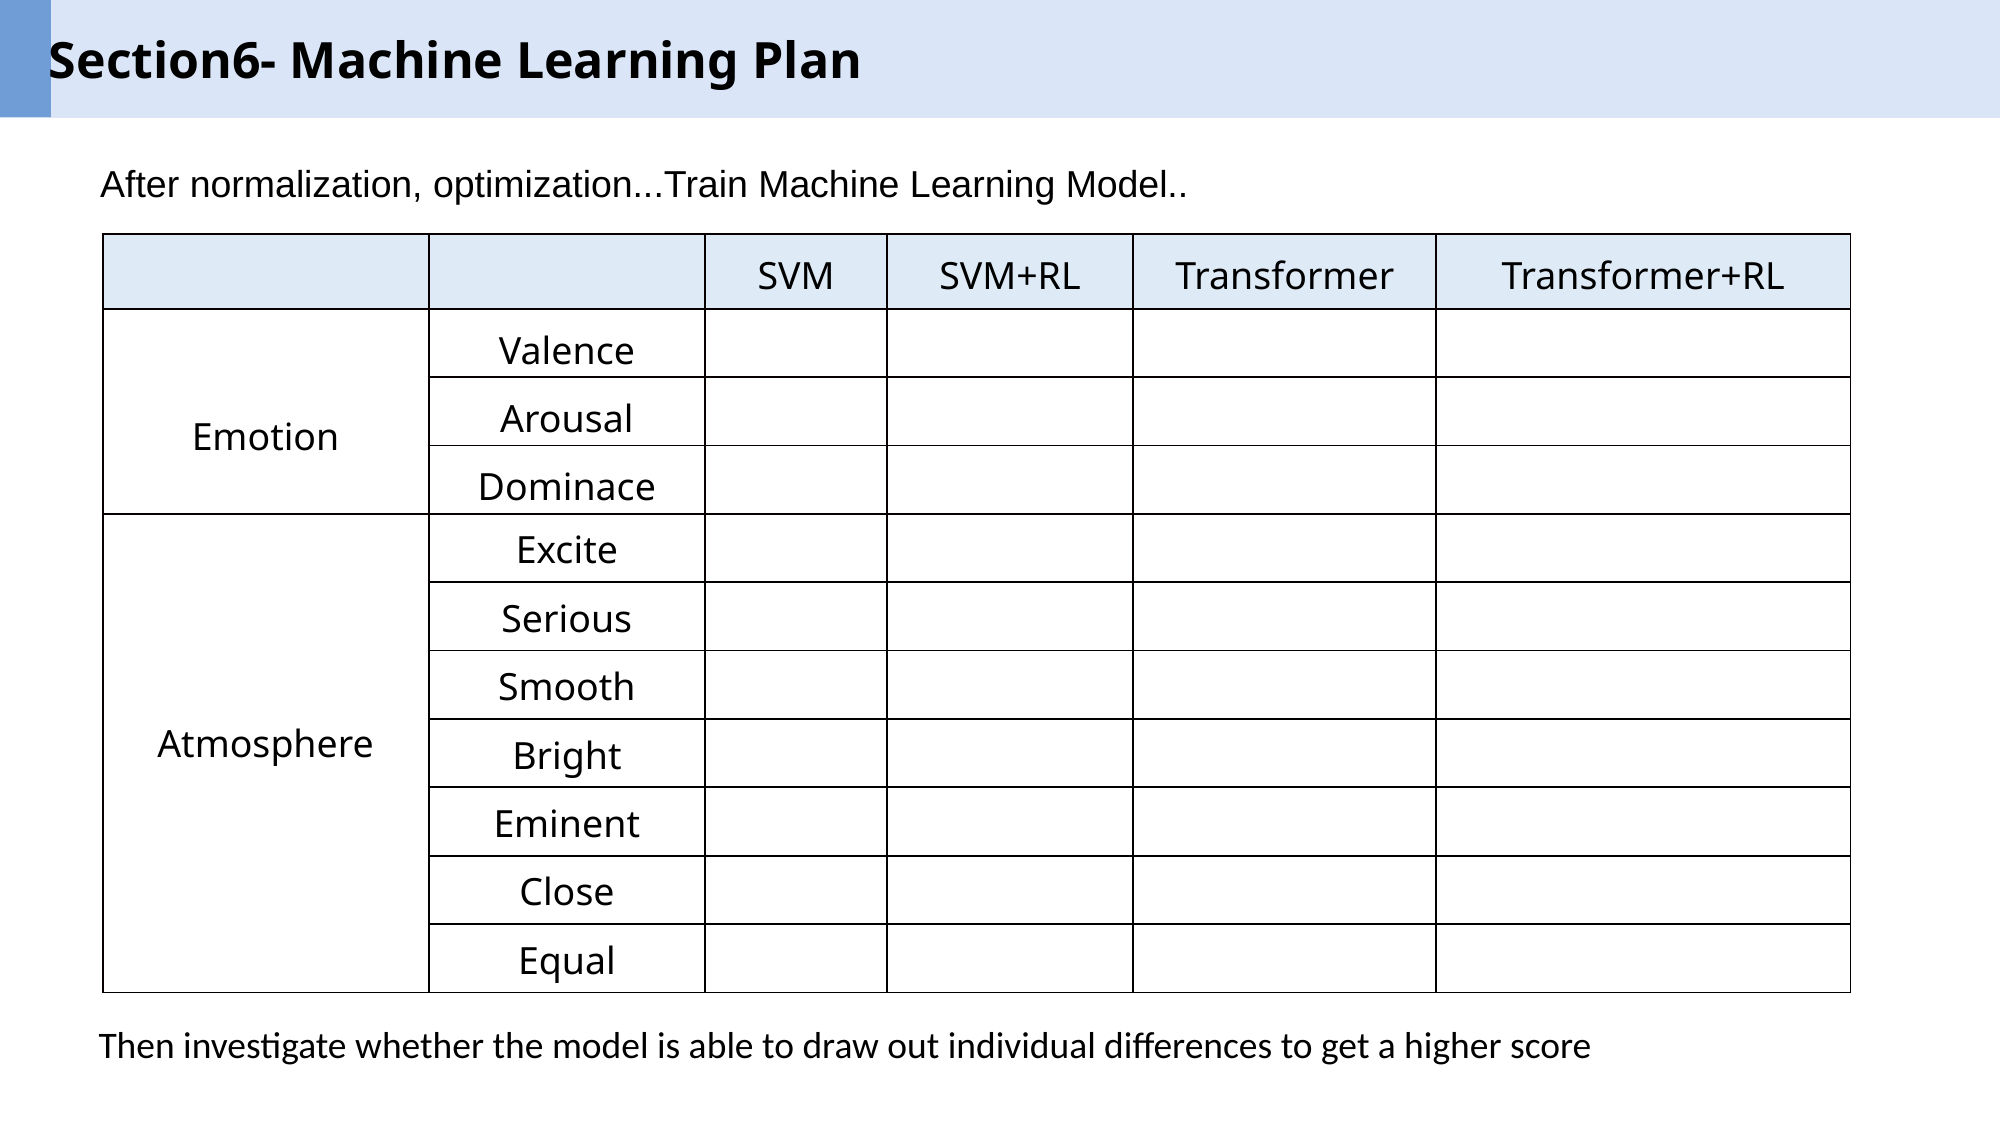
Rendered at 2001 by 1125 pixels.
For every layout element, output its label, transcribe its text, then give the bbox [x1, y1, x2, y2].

table_cell [888, 446, 1132, 513]
table_cell Emotion [104, 310, 428, 513]
table_cell Arousal [430, 378, 704, 445]
table_cell [706, 651, 886, 718]
table_cell [706, 857, 886, 923]
table_cell [1134, 515, 1435, 581]
table_header Transformer [1134, 235, 1435, 308]
table_cell [1437, 378, 1850, 445]
table_cell Close [430, 857, 704, 923]
table_cell [888, 925, 1132, 992]
table_cell Dominace [430, 446, 704, 513]
table_cell [1134, 310, 1435, 376]
table_cell [1437, 925, 1850, 992]
table_cell [1134, 788, 1435, 855]
table_cell [706, 925, 886, 992]
table_cell [1134, 925, 1435, 992]
table_cell Serious [430, 583, 704, 650]
table_cell Atmosphere [104, 515, 428, 992]
table_cell [888, 651, 1132, 718]
table_cell [888, 378, 1132, 445]
table_cell Bright [430, 720, 704, 786]
table_cell [1437, 857, 1850, 923]
table_cell [888, 720, 1132, 786]
table_cell [1437, 788, 1850, 855]
text_box Section6- Machine Learning Plan [34, 21, 878, 97]
table_cell [1437, 583, 1850, 650]
table_cell [888, 788, 1132, 855]
table_cell [1134, 651, 1435, 718]
text_box After normalization, optimization...Train Machine Learning Model.. [85, 152, 1204, 213]
table_cell [1134, 583, 1435, 650]
text_box Then investigate whether the model is able to draw out individual differences to get a higher score [83, 1014, 2000, 1074]
table_cell [1134, 446, 1435, 513]
table_header [430, 235, 704, 308]
table_cell [1134, 720, 1435, 786]
table_cell [1437, 446, 1850, 513]
table_cell Valence [430, 310, 704, 376]
table_header [104, 235, 428, 308]
table_cell [888, 310, 1132, 376]
table_cell [1437, 651, 1850, 718]
table_cell [706, 310, 886, 376]
table_cell [706, 446, 886, 513]
table_cell Excite [430, 515, 704, 581]
table_cell [1134, 857, 1435, 923]
table_header SVM [706, 235, 886, 308]
table_cell [1437, 720, 1850, 786]
table_cell [1134, 378, 1435, 445]
table_cell [1437, 515, 1850, 581]
table_cell [888, 515, 1132, 581]
table_cell Smooth [430, 651, 704, 718]
table_cell [1437, 310, 1850, 376]
table_header SVM+RL [888, 235, 1132, 308]
table_cell [706, 583, 886, 650]
table_cell Eminent [430, 788, 704, 855]
table_cell [706, 515, 886, 581]
table_cell Equal [430, 925, 704, 992]
table_cell [706, 788, 886, 855]
table_cell [706, 720, 886, 786]
table_cell [888, 583, 1132, 650]
table_header Transformer+RL [1437, 235, 1850, 308]
table_cell [706, 378, 886, 445]
table_cell [888, 857, 1132, 923]
